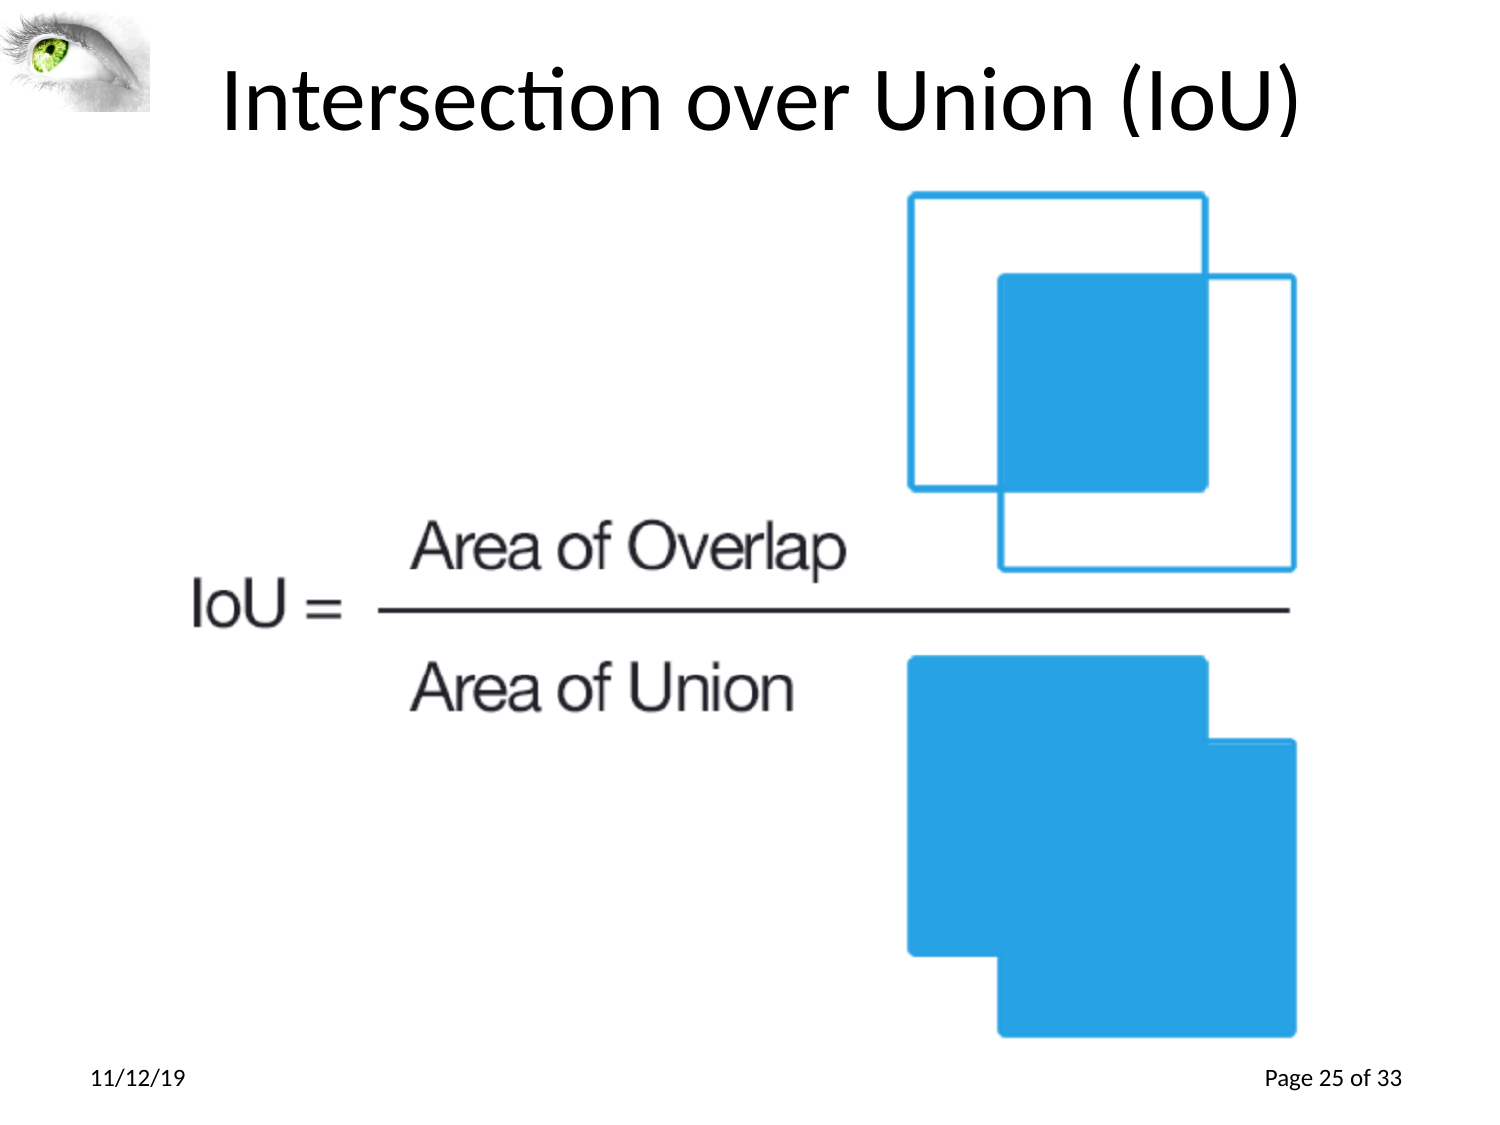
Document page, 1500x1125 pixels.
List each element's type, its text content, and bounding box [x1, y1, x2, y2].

picture [124, 137, 1335, 1065]
picture [0, 0, 87, 112]
title Intersection over Union (IoU) [87, 0, 1438, 188]
